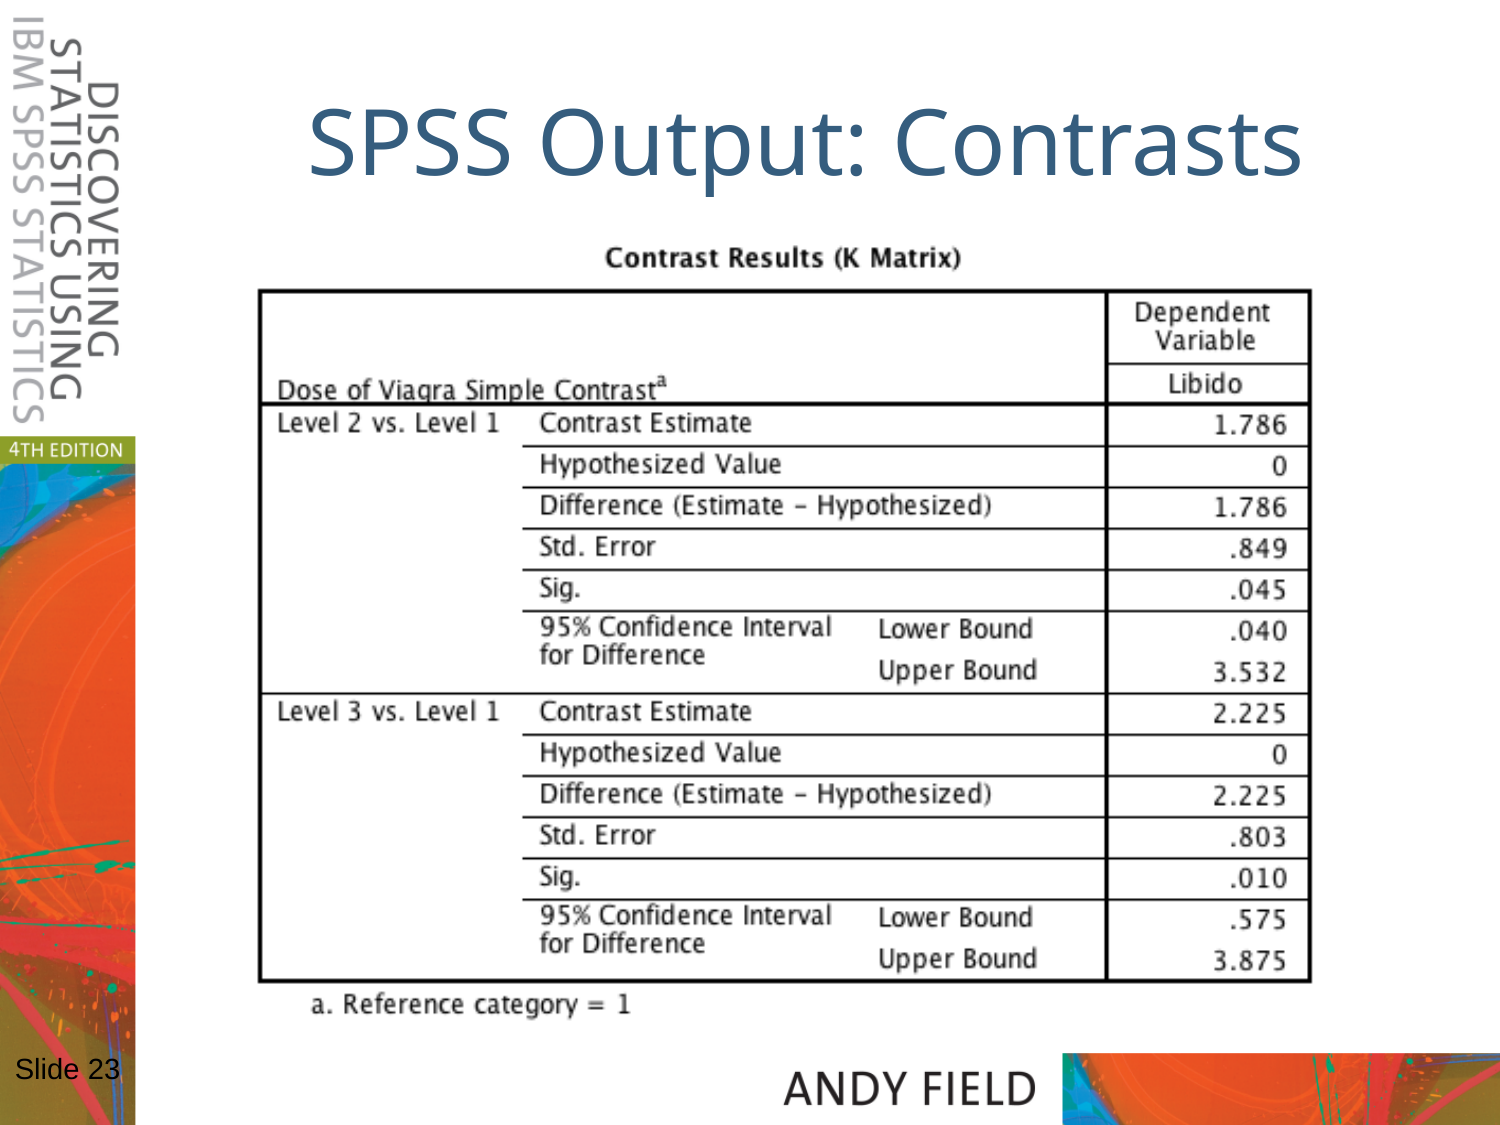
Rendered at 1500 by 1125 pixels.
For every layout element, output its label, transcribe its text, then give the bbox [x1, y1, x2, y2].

picture [250, 230, 1324, 1038]
slide_number Slide 23 [0, 1042, 141, 1103]
title SPSS Output: Contrasts [187, 45, 1425, 233]
